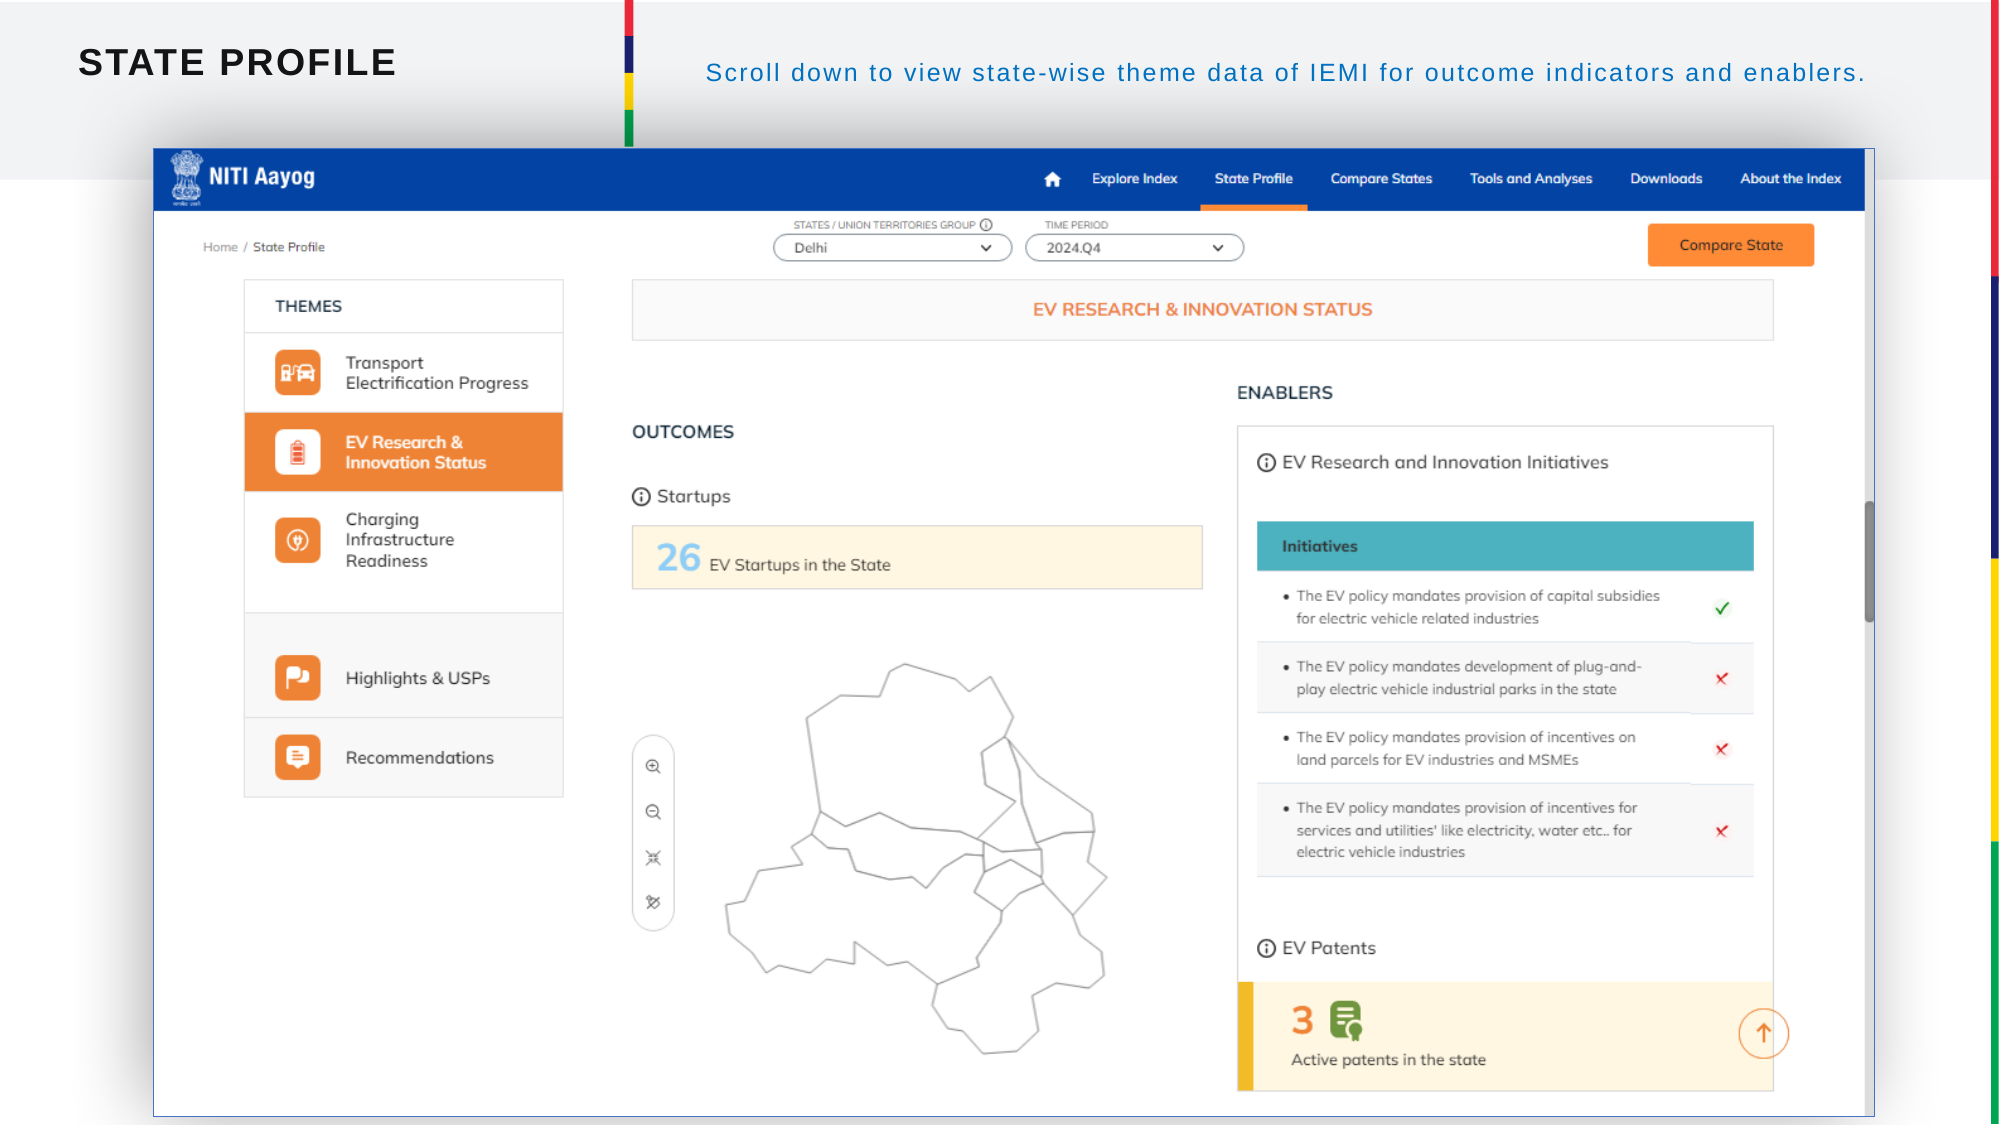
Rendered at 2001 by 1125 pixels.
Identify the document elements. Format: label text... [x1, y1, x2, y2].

text_box [0, 1, 624, 181]
picture [153, 148, 1875, 1117]
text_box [1991, 0, 1999, 1124]
text_box STATE PROFILE [63, 37, 624, 128]
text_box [624, 0, 634, 147]
text_box [634, 1, 1991, 181]
text_box Scroll down to view state-wise theme data of IEMI for outcome indicators and enablers. [673, 47, 1883, 94]
